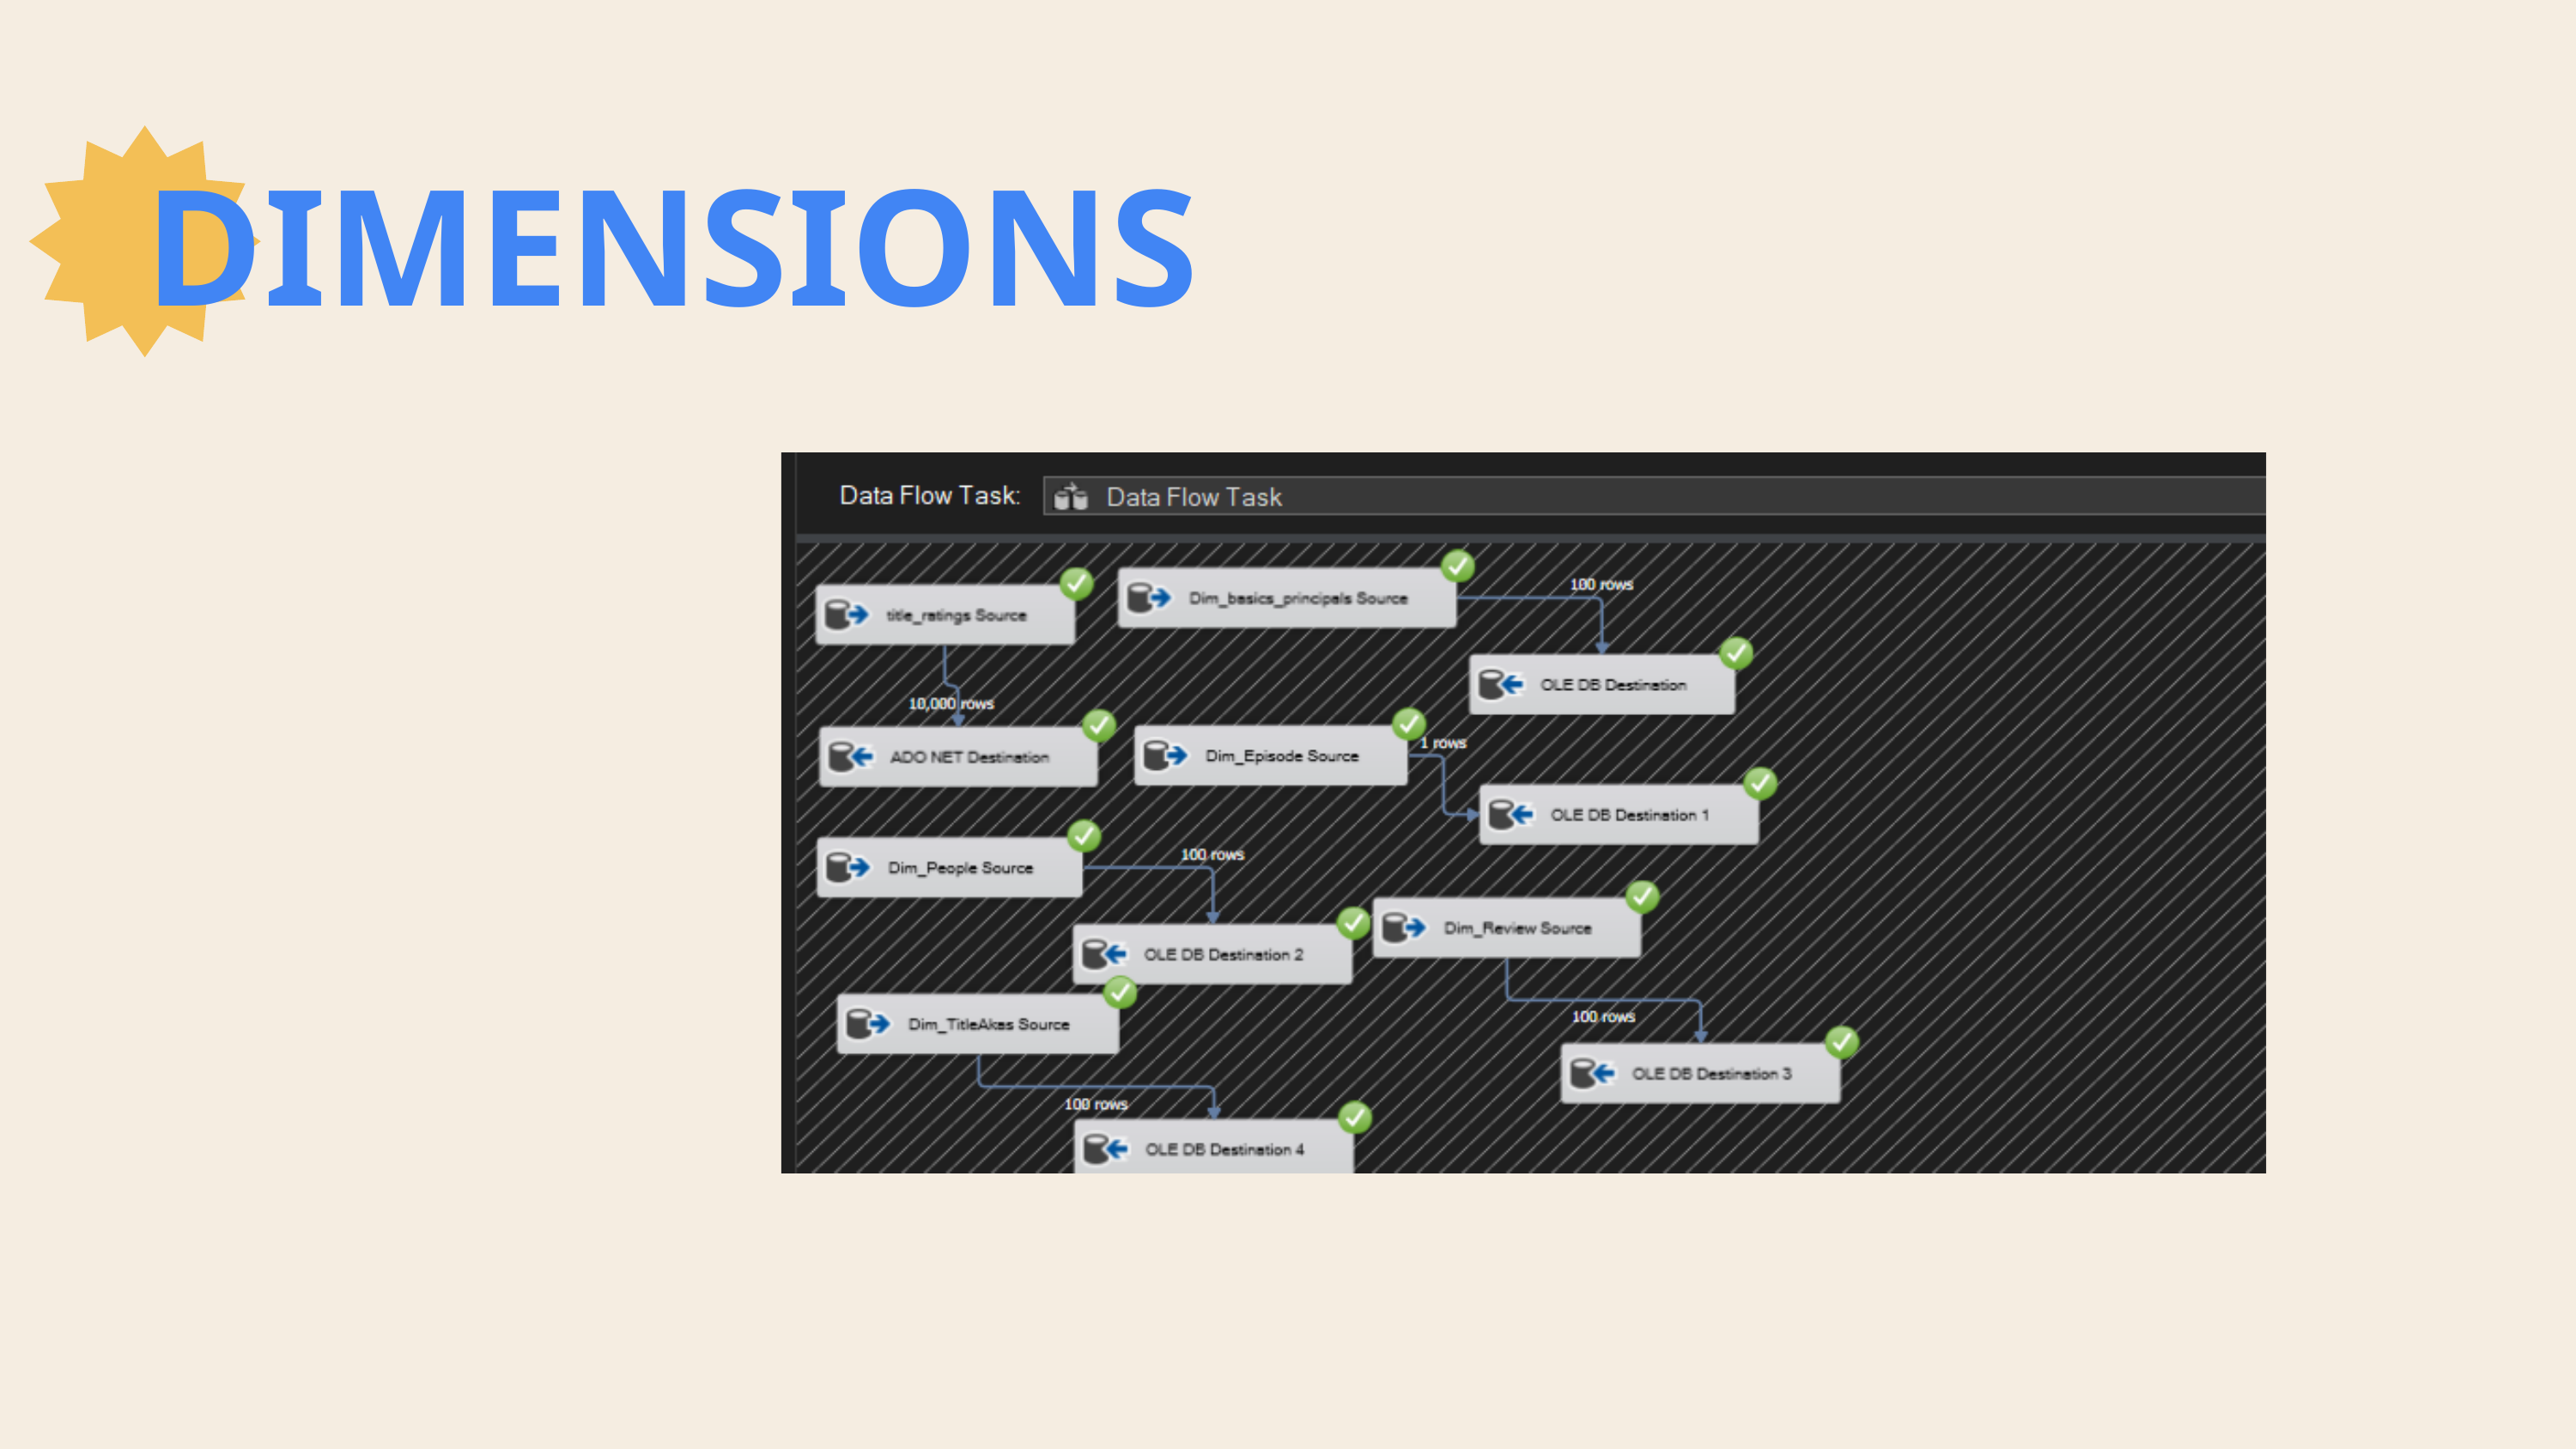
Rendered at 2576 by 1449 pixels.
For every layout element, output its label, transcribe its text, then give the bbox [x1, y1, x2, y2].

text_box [28, 124, 261, 358]
text_box [781, 452, 2267, 1173]
text_box DIMENSIONS [265, 144, 1419, 338]
